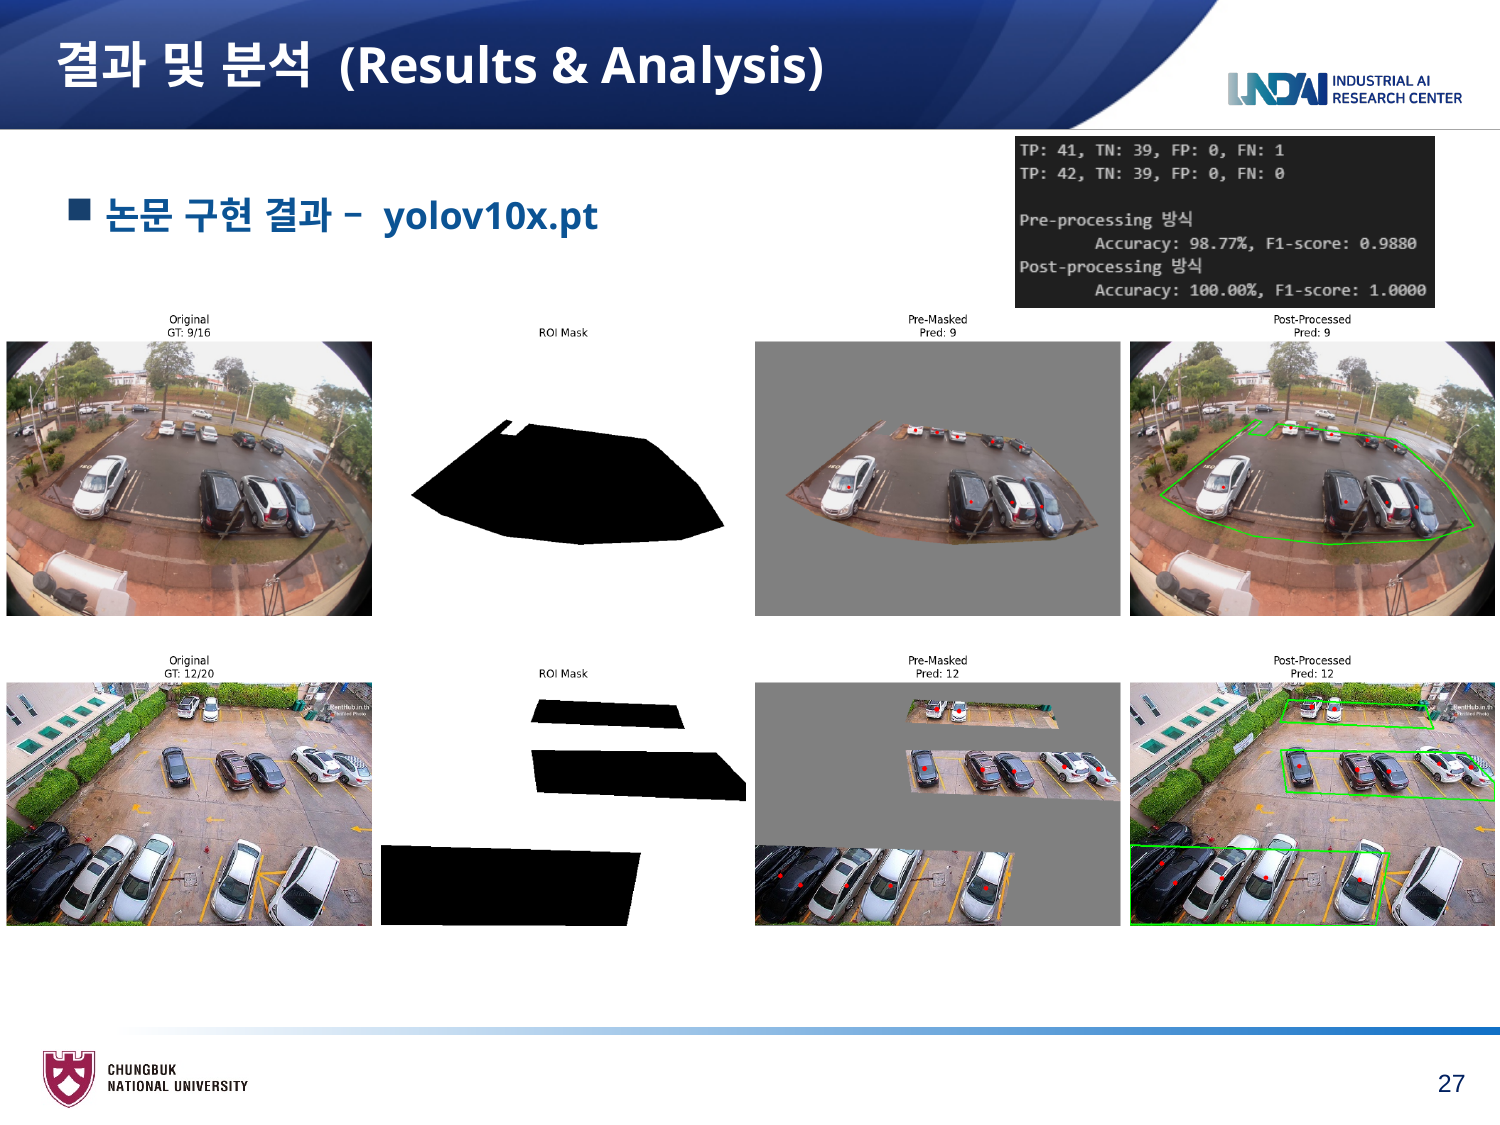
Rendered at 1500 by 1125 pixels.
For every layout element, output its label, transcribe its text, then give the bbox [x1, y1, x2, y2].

text_box 논문 구현 결과 – yolov10x.pt [65, 178, 732, 237]
title 결과 및 분석 (Results & Analysis) [55, 10, 1375, 116]
picture [0, 0, 1500, 129]
picture [41, 1049, 249, 1109]
picture [0, 136, 1500, 622]
picture [0, 648, 1500, 932]
